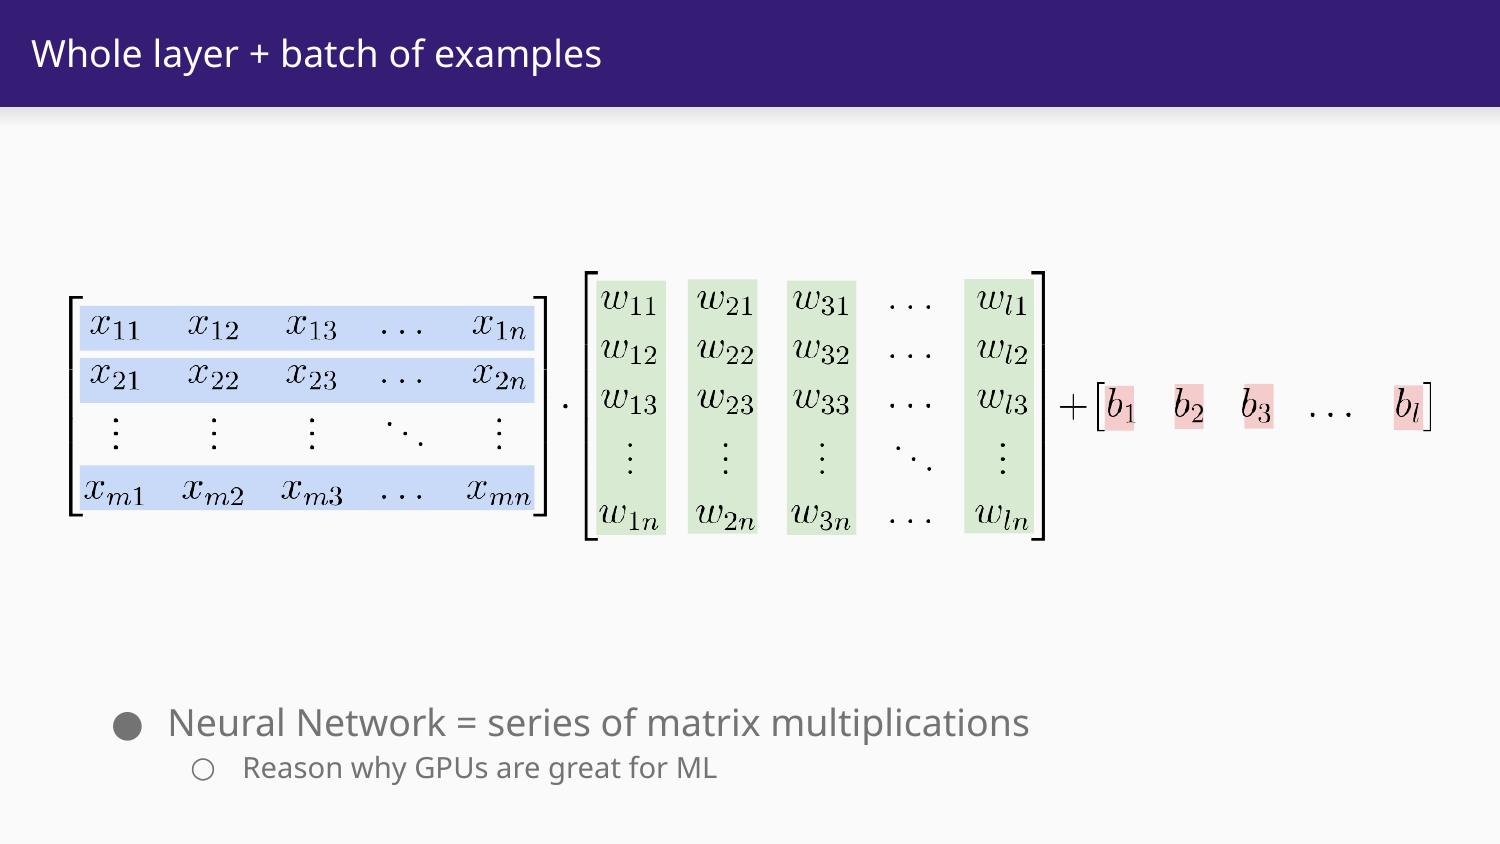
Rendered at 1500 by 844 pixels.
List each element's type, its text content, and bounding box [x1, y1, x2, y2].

title Whole layer + batch of examples [16, 2, 1464, 102]
list Neural Network = series of matrix multiplications Reason why GPUs are great for ML [77, 677, 1427, 804]
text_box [68, 271, 1432, 541]
